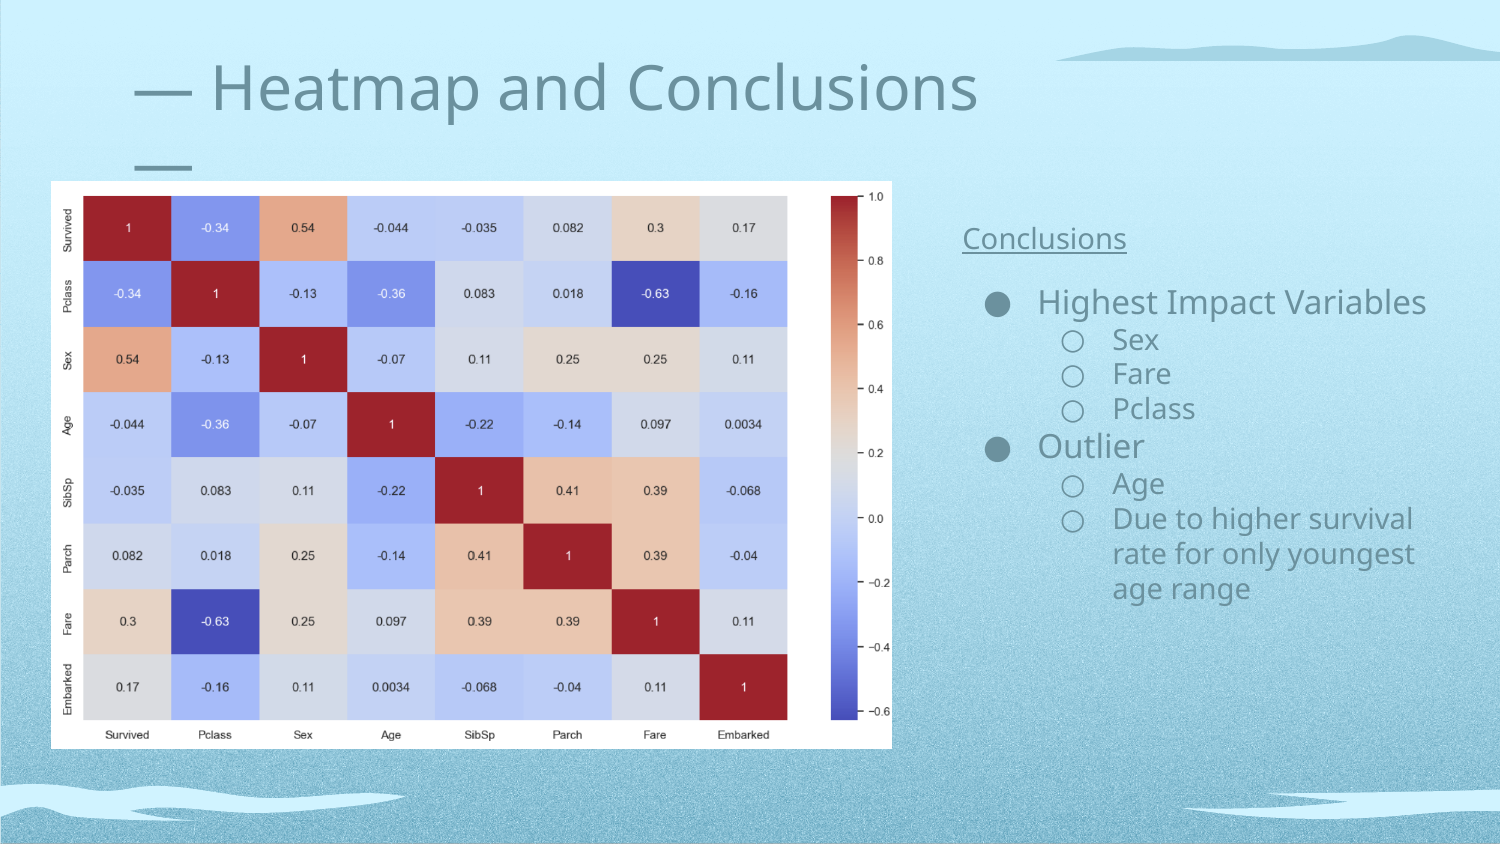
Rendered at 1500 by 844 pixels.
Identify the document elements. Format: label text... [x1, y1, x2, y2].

picture [0, 0, 1500, 844]
title — Heatmap and Conclusions— [116, 88, 1039, 159]
subtitle Conclusions Highest Impact Variables Sex Fare Pclass Outlier Age Due to higher survival rate for only youngest age range [947, 205, 1456, 725]
